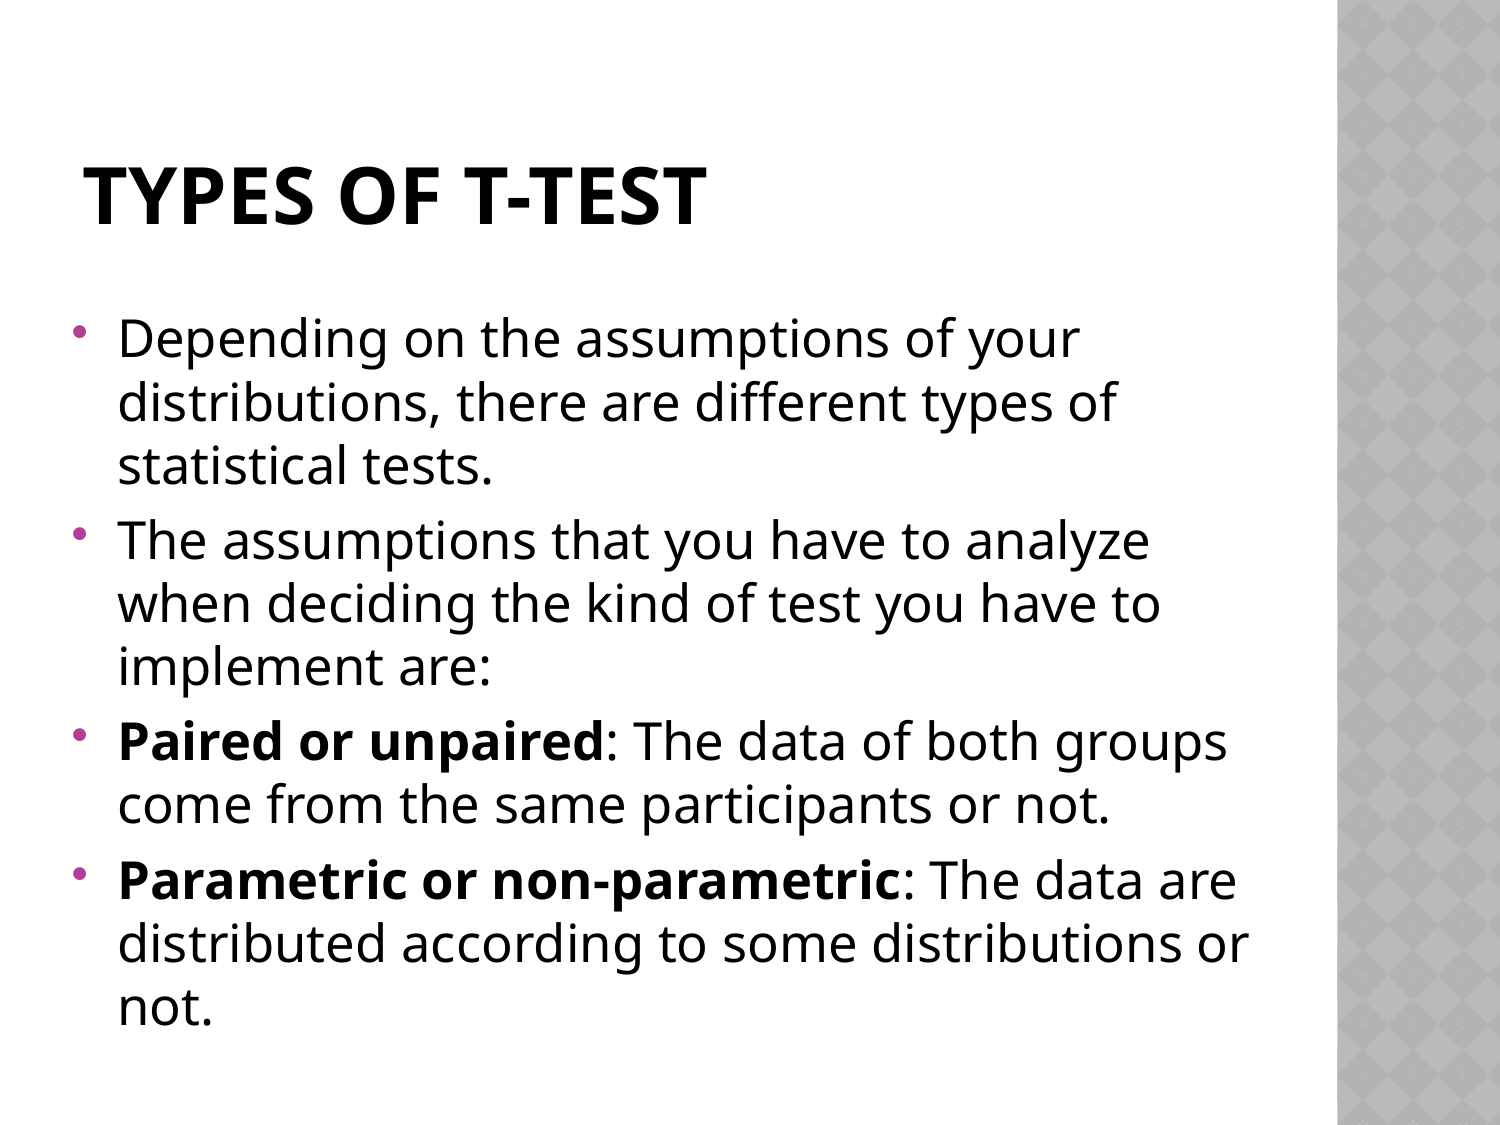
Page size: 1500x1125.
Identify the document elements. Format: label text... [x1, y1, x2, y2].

list Depending on the assumptions of your distributions, there are different types of statistical tests. The assumptions that you have to analyze when deciding the kind of test you have to implement are: Paired or unpaired: The data of both groups come from the same participants or not. Parametric or non-parametric: The data are distributed according to some distributions or not. [58, 222, 1308, 1048]
title Types of t-test [75, 52, 1263, 222]
